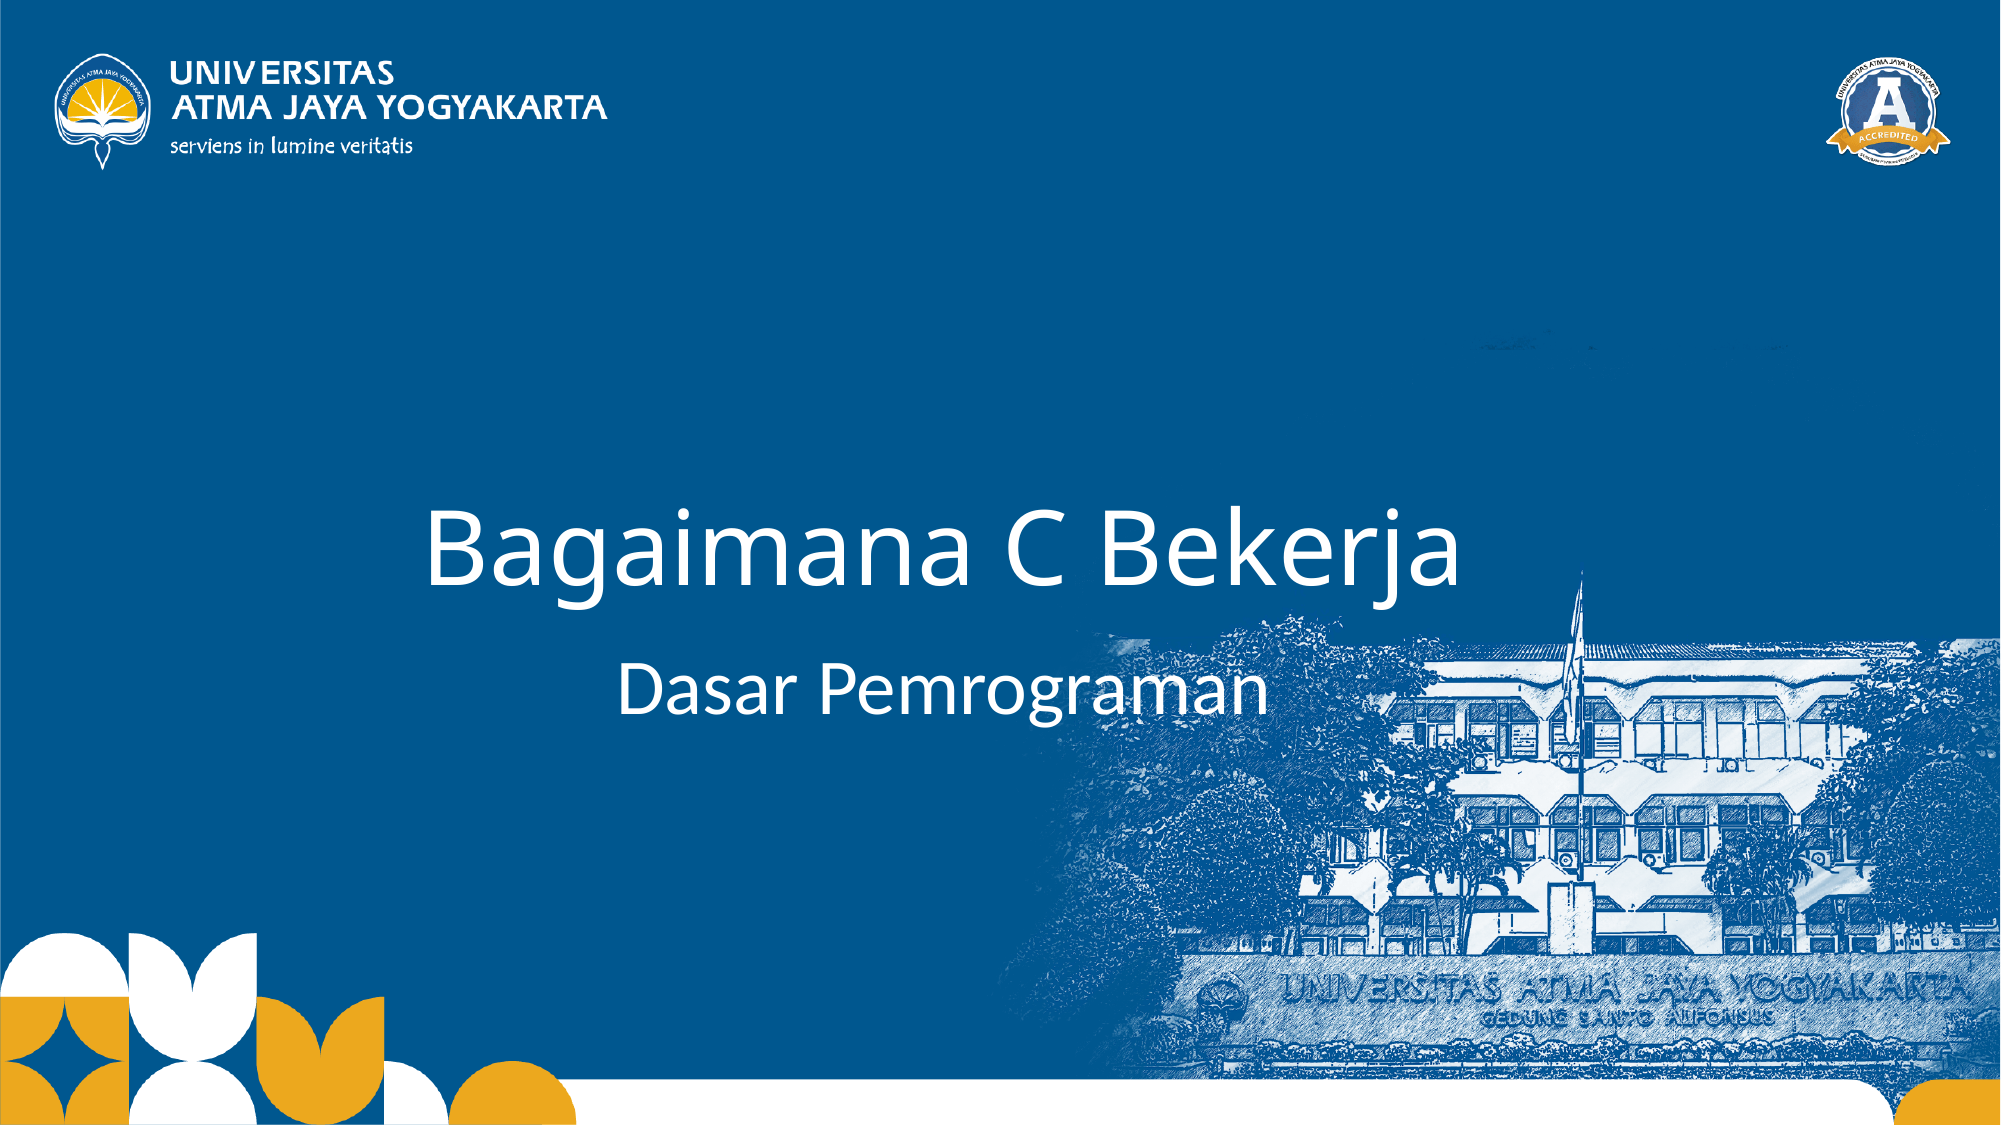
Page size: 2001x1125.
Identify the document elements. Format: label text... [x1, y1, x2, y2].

picture [0, 0, 2001, 1125]
title Bagaimana C Bekerja [321, 220, 1567, 616]
subtitle Dasar Pemrograman [321, 638, 1567, 905]
